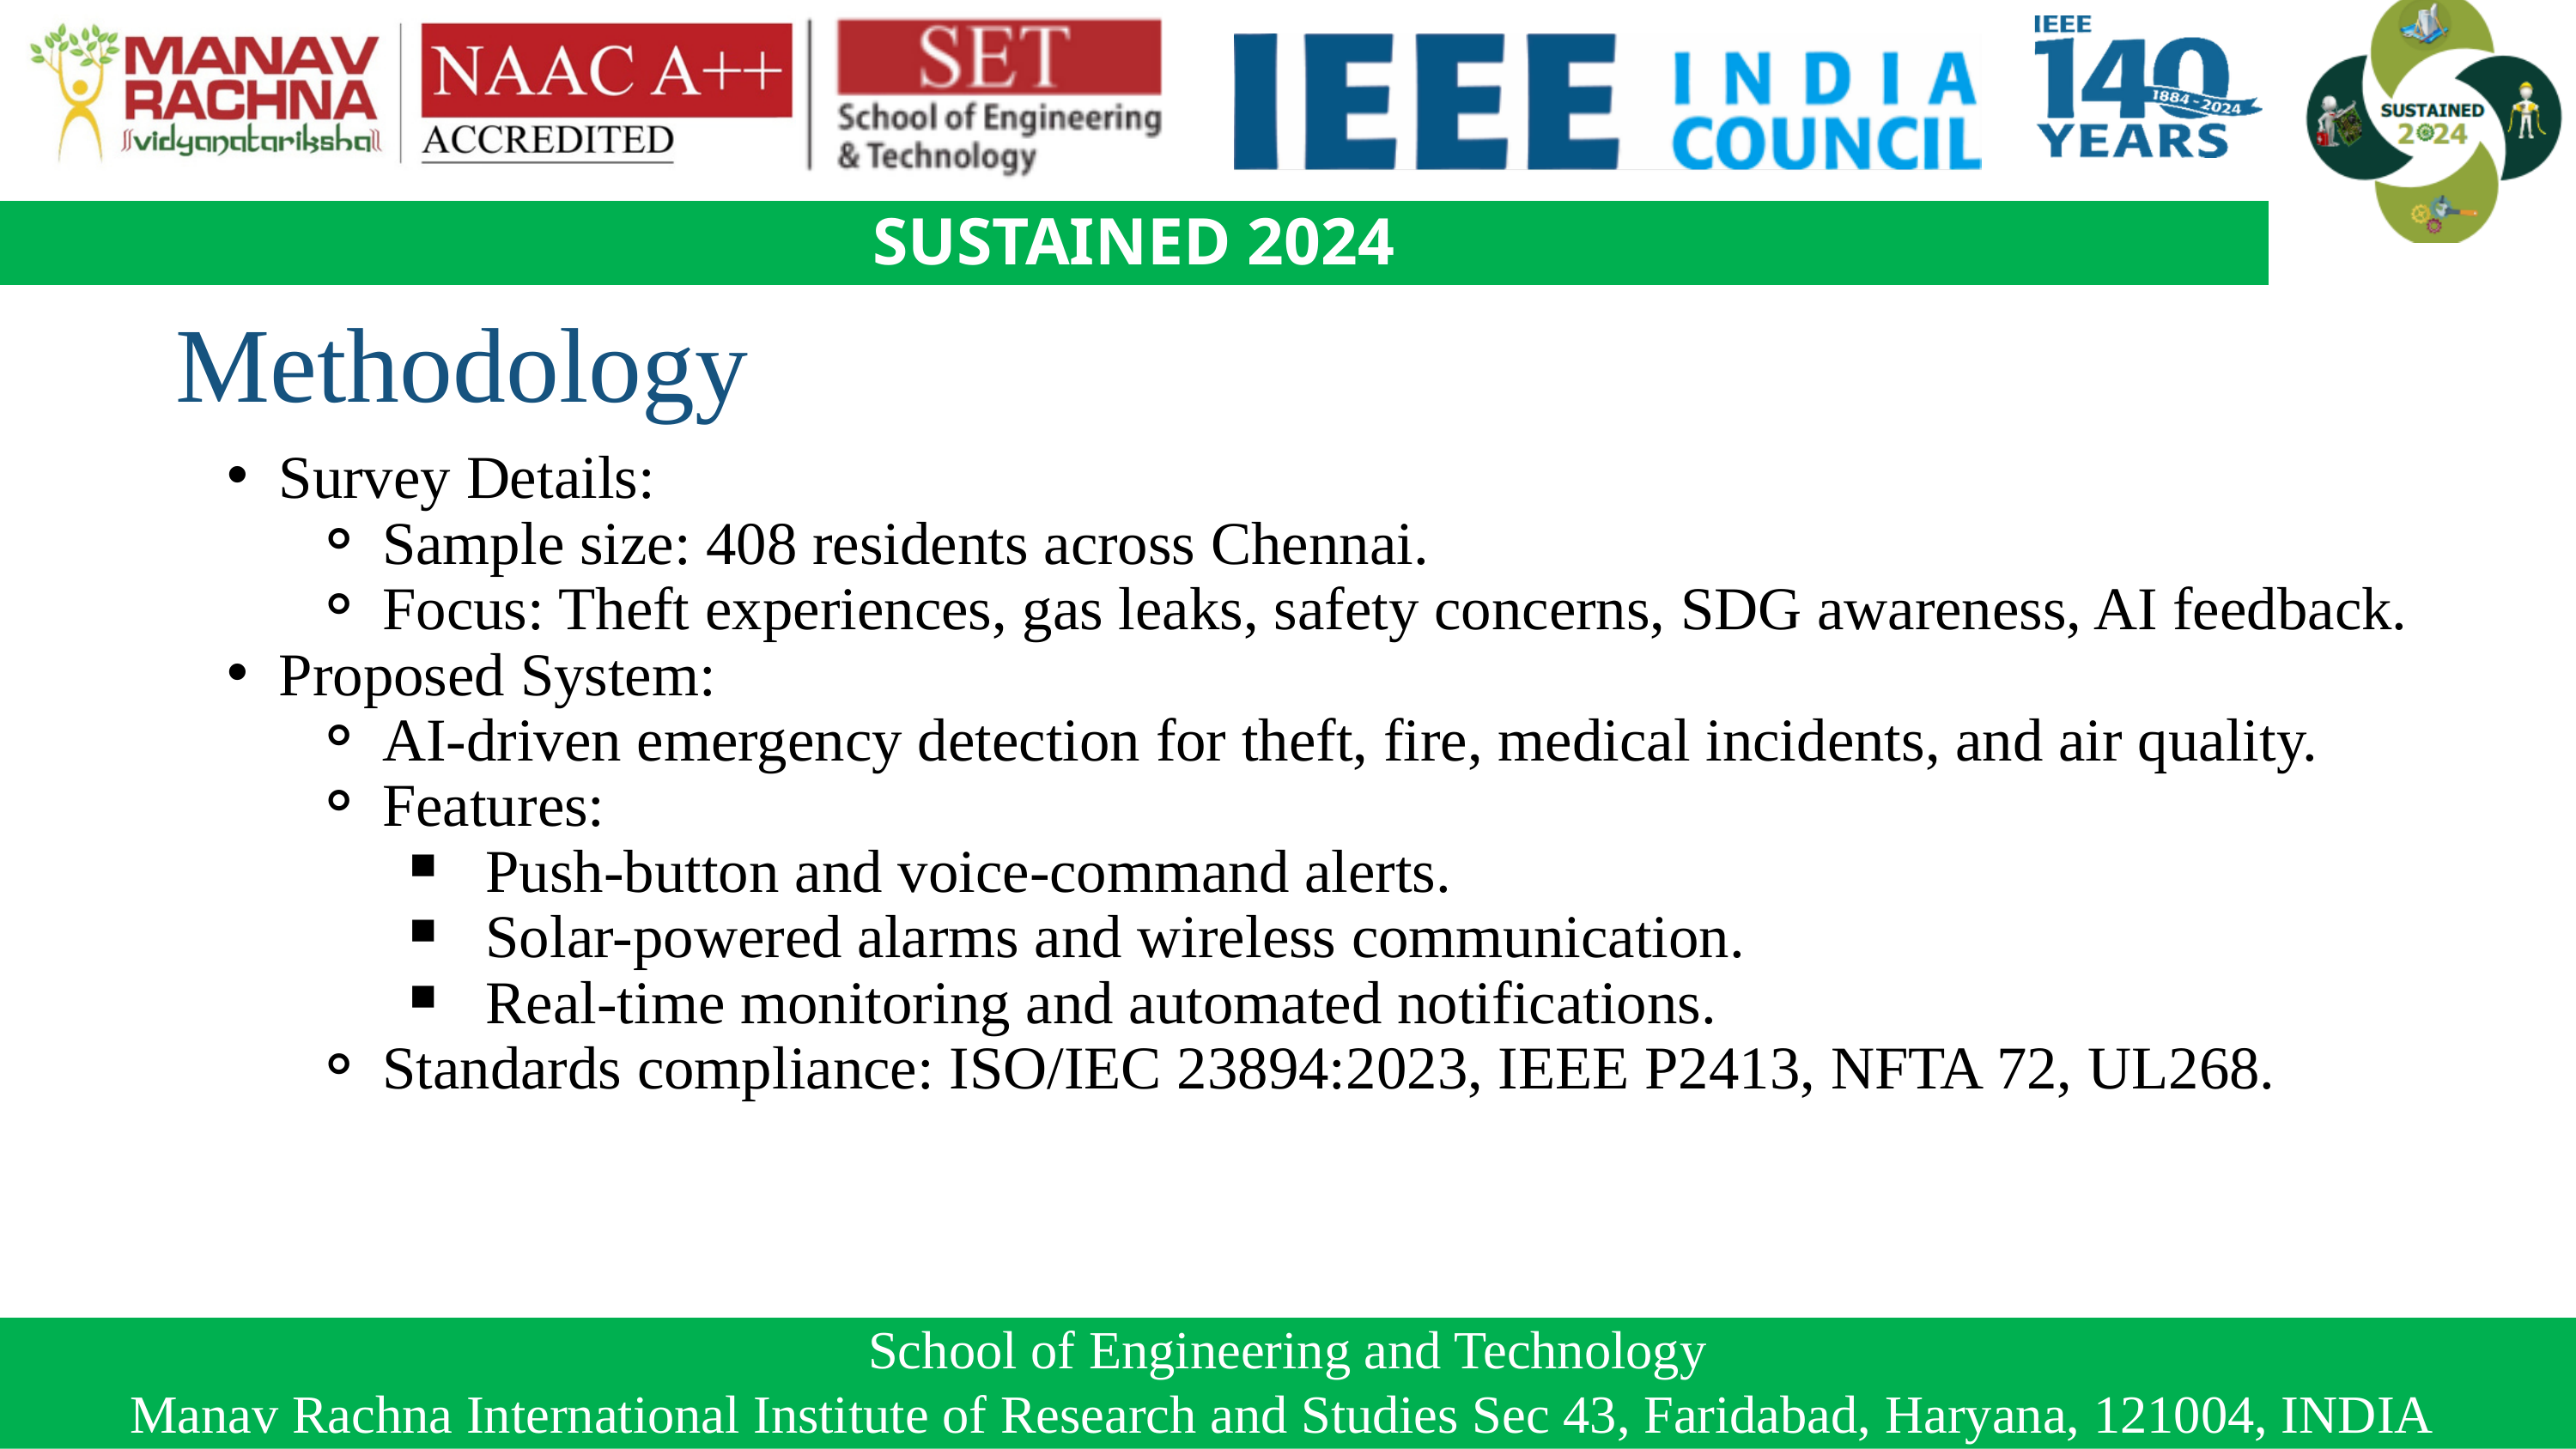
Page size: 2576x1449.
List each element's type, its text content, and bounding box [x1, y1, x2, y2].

text_box [2293, 0, 2576, 244]
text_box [0, 1317, 2576, 1449]
text_box [2034, 15, 2263, 158]
text_box [1234, 33, 1982, 172]
text_box [0, 1, 835, 190]
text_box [0, 200, 2269, 286]
text_box Survey Details: Sample size: 408 residents across Chennai. Focus: Theft experiences, gas leaks, safety concerns, SDG awareness, AI feedback. Proposed System: AI-driven emergency detection for theft, fire, medical incidents, and air quality. Features: Push-button and voice-command alerts. Solar-powered alarms and wireless communication. Real-time monitoring and automated notifications. Standards compliance: ISO/IEC 23894:2023, IEEE P2413, NFTA 72, UL268. [175, 445, 2432, 1167]
text_box Methodology [175, 308, 1412, 424]
text_box [796, 5, 1176, 185]
